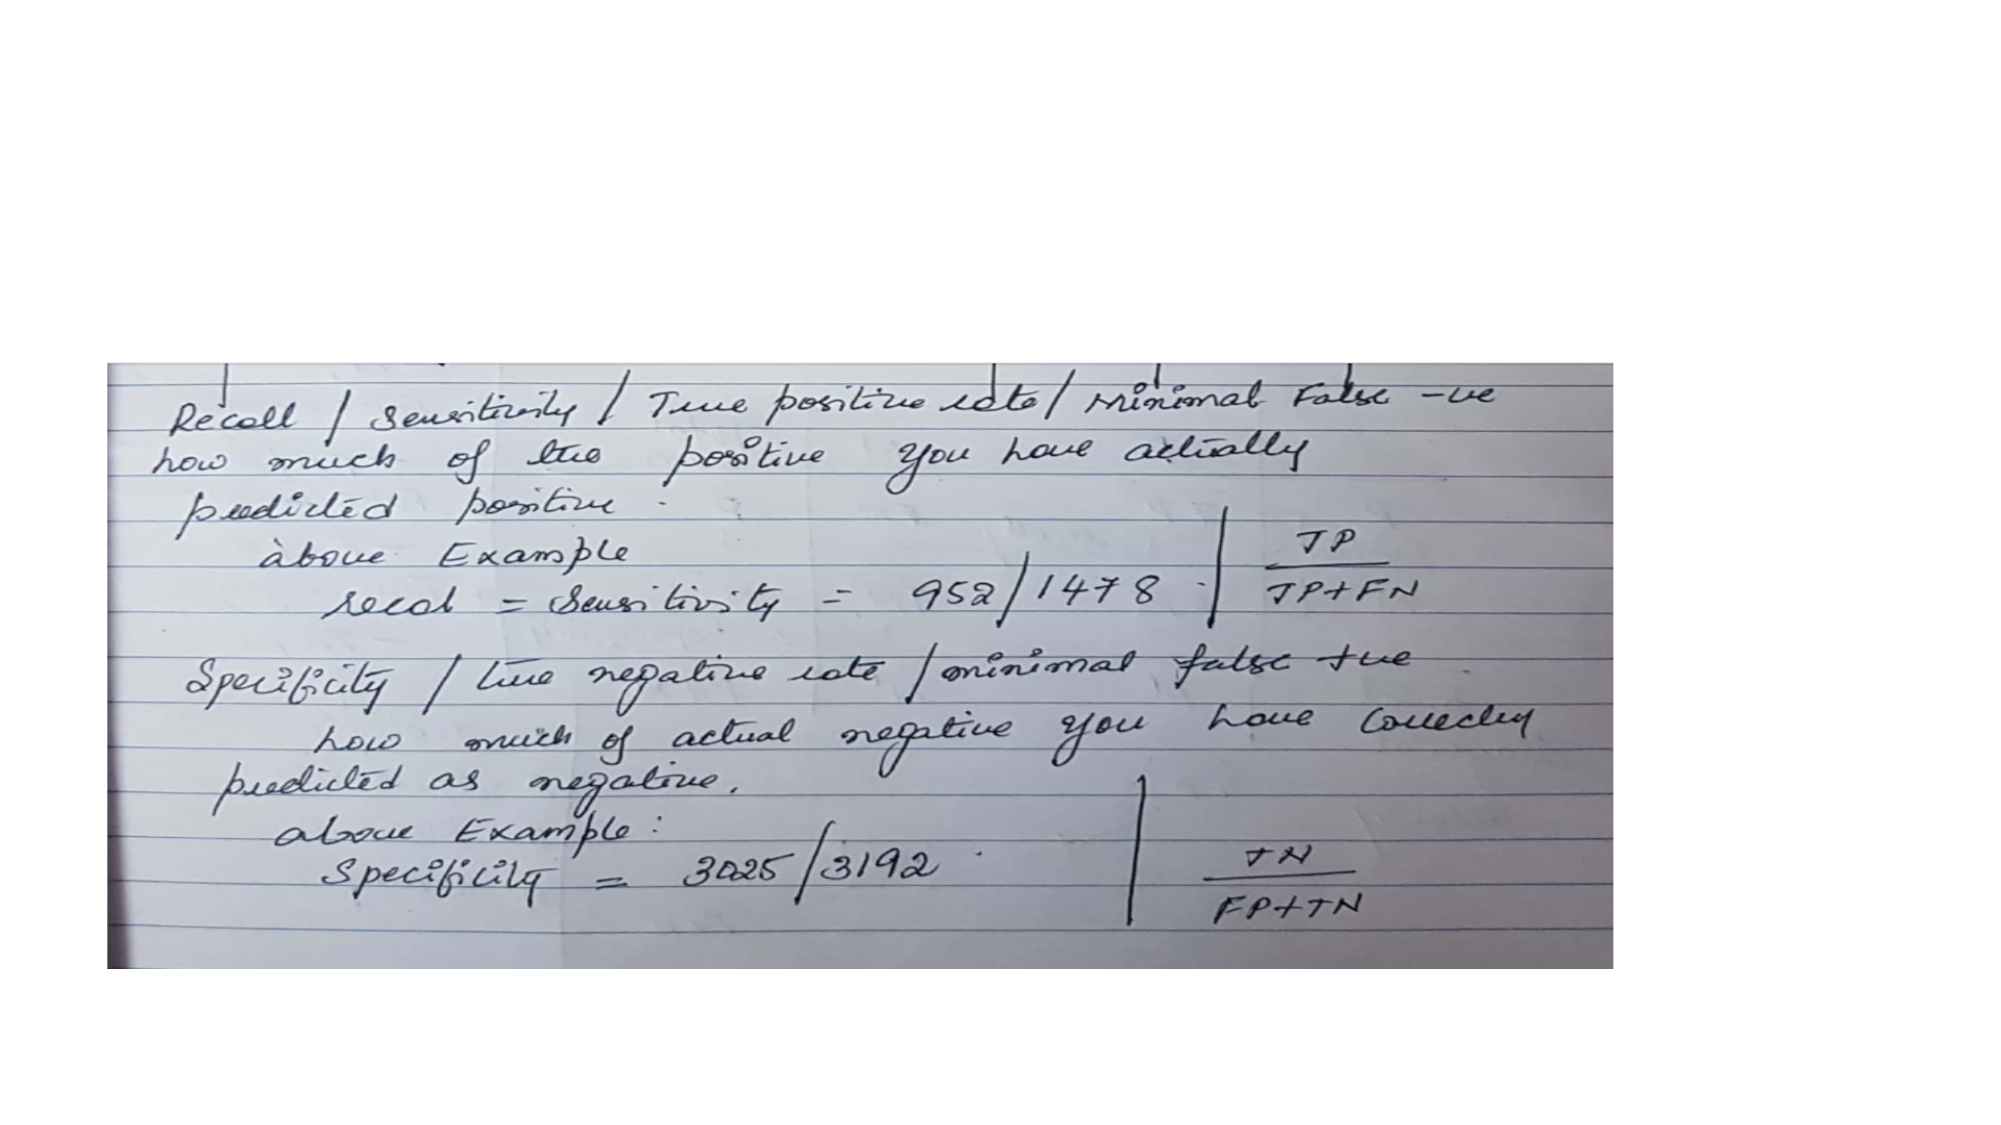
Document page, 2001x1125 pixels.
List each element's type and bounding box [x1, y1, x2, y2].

list [107, 362, 1614, 969]
